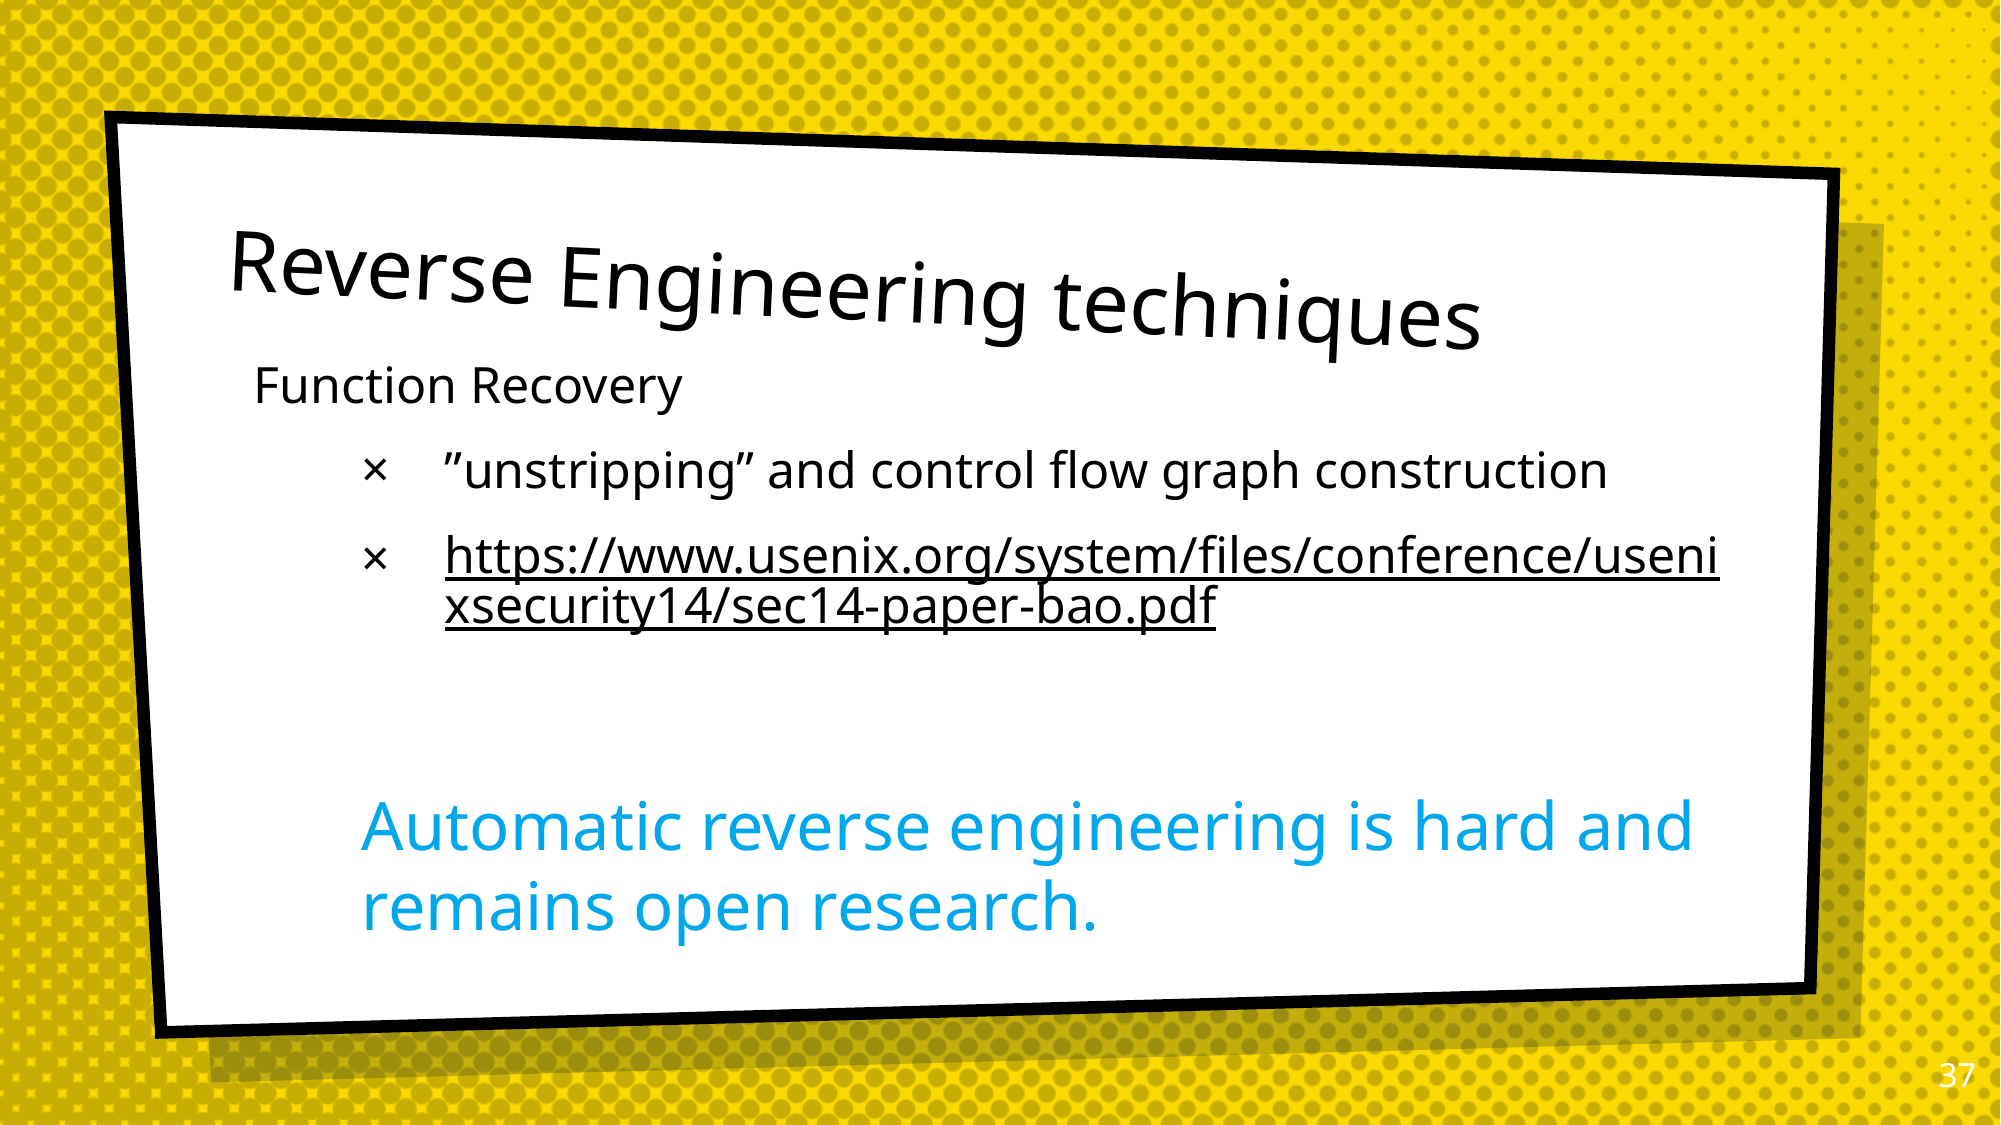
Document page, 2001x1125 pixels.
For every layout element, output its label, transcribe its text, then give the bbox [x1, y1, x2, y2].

title Reverse Engineering techniques [210, 155, 1755, 338]
list Function Recovery ”unstripping” and control flow graph construction https://www.usenix.org/system/files/conference/usenixsecurity14/sec14-paper-bao.pdf Automatic reverse engineering is hard and remains open research. [230, 338, 1755, 970]
slide_number 36 [1871, 1038, 1992, 1125]
